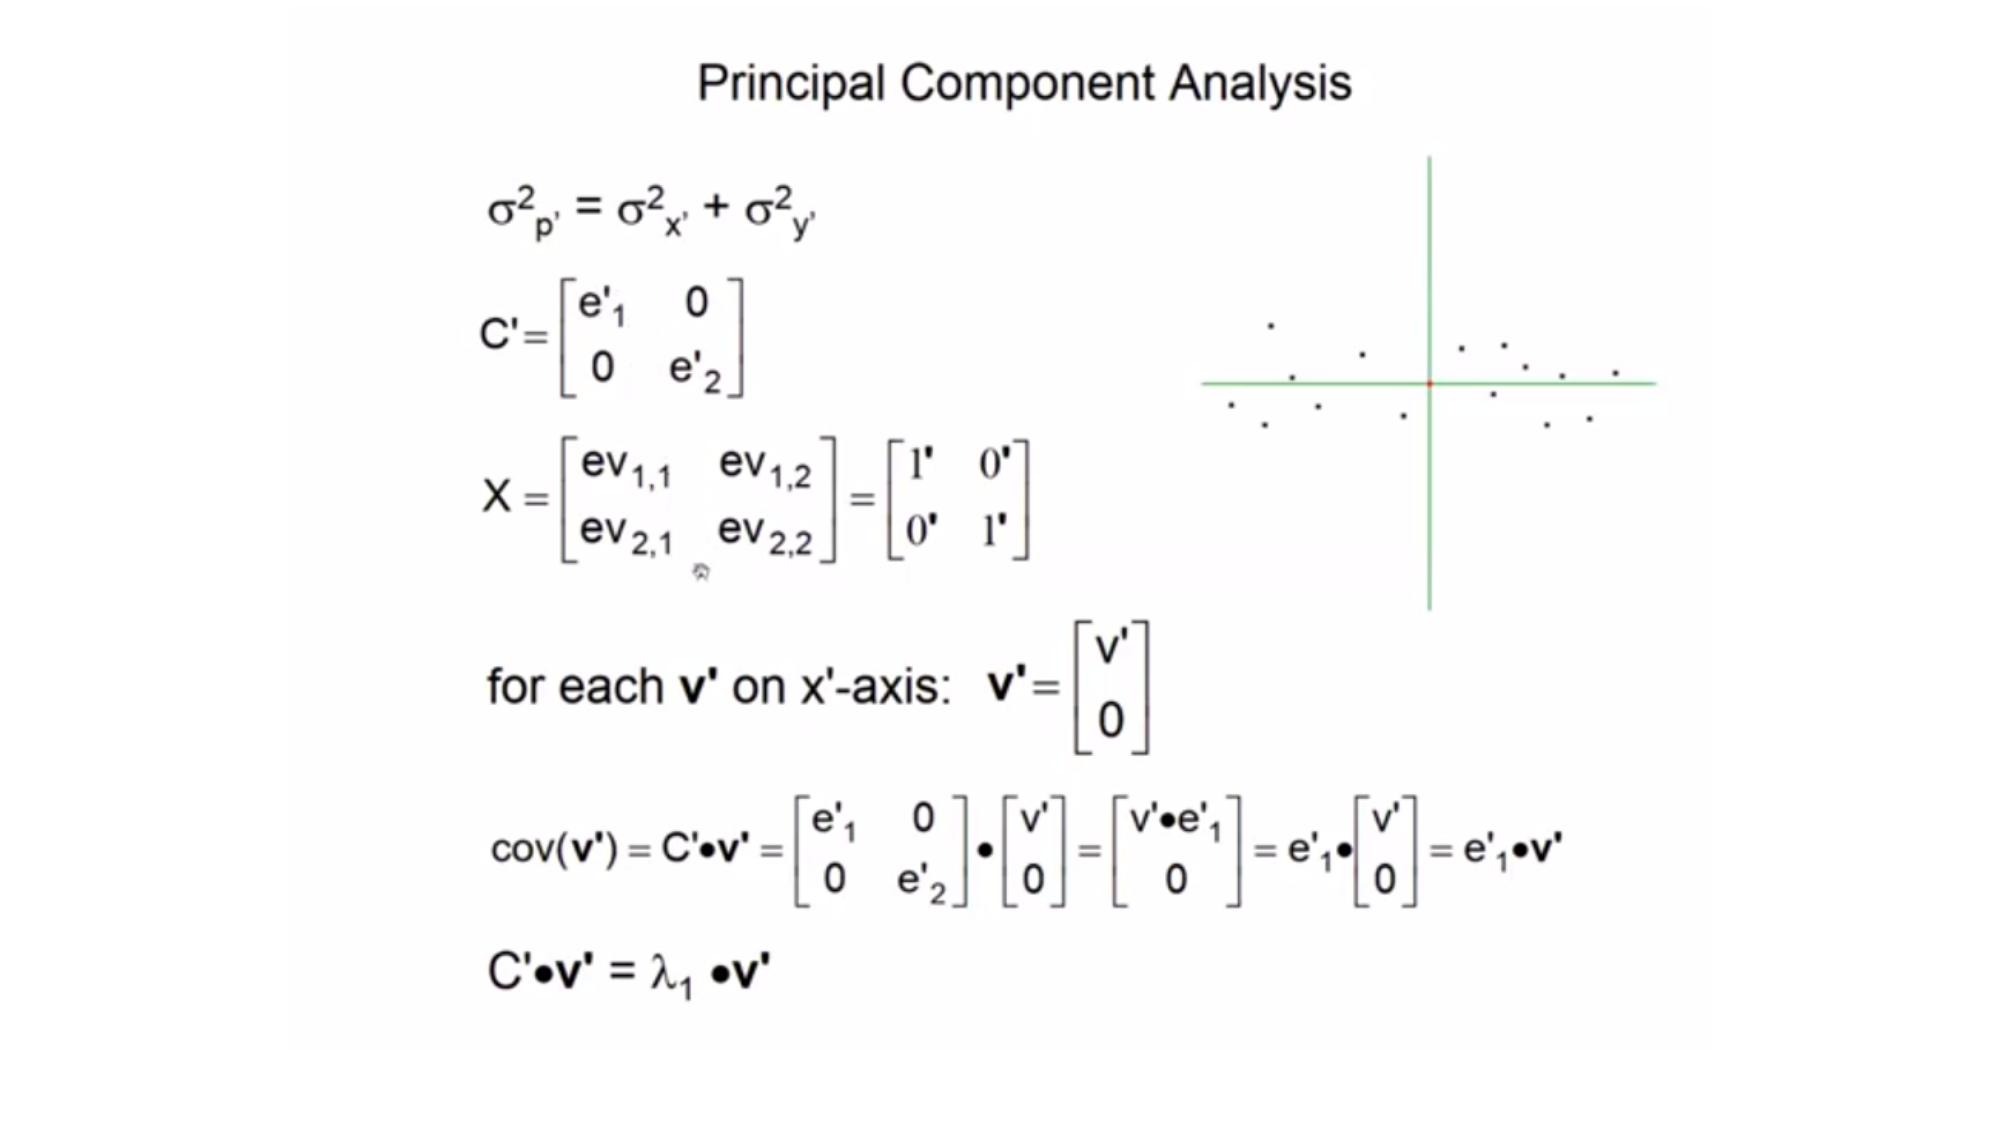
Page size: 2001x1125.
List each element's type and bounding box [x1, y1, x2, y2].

list [289, 5, 1711, 1052]
